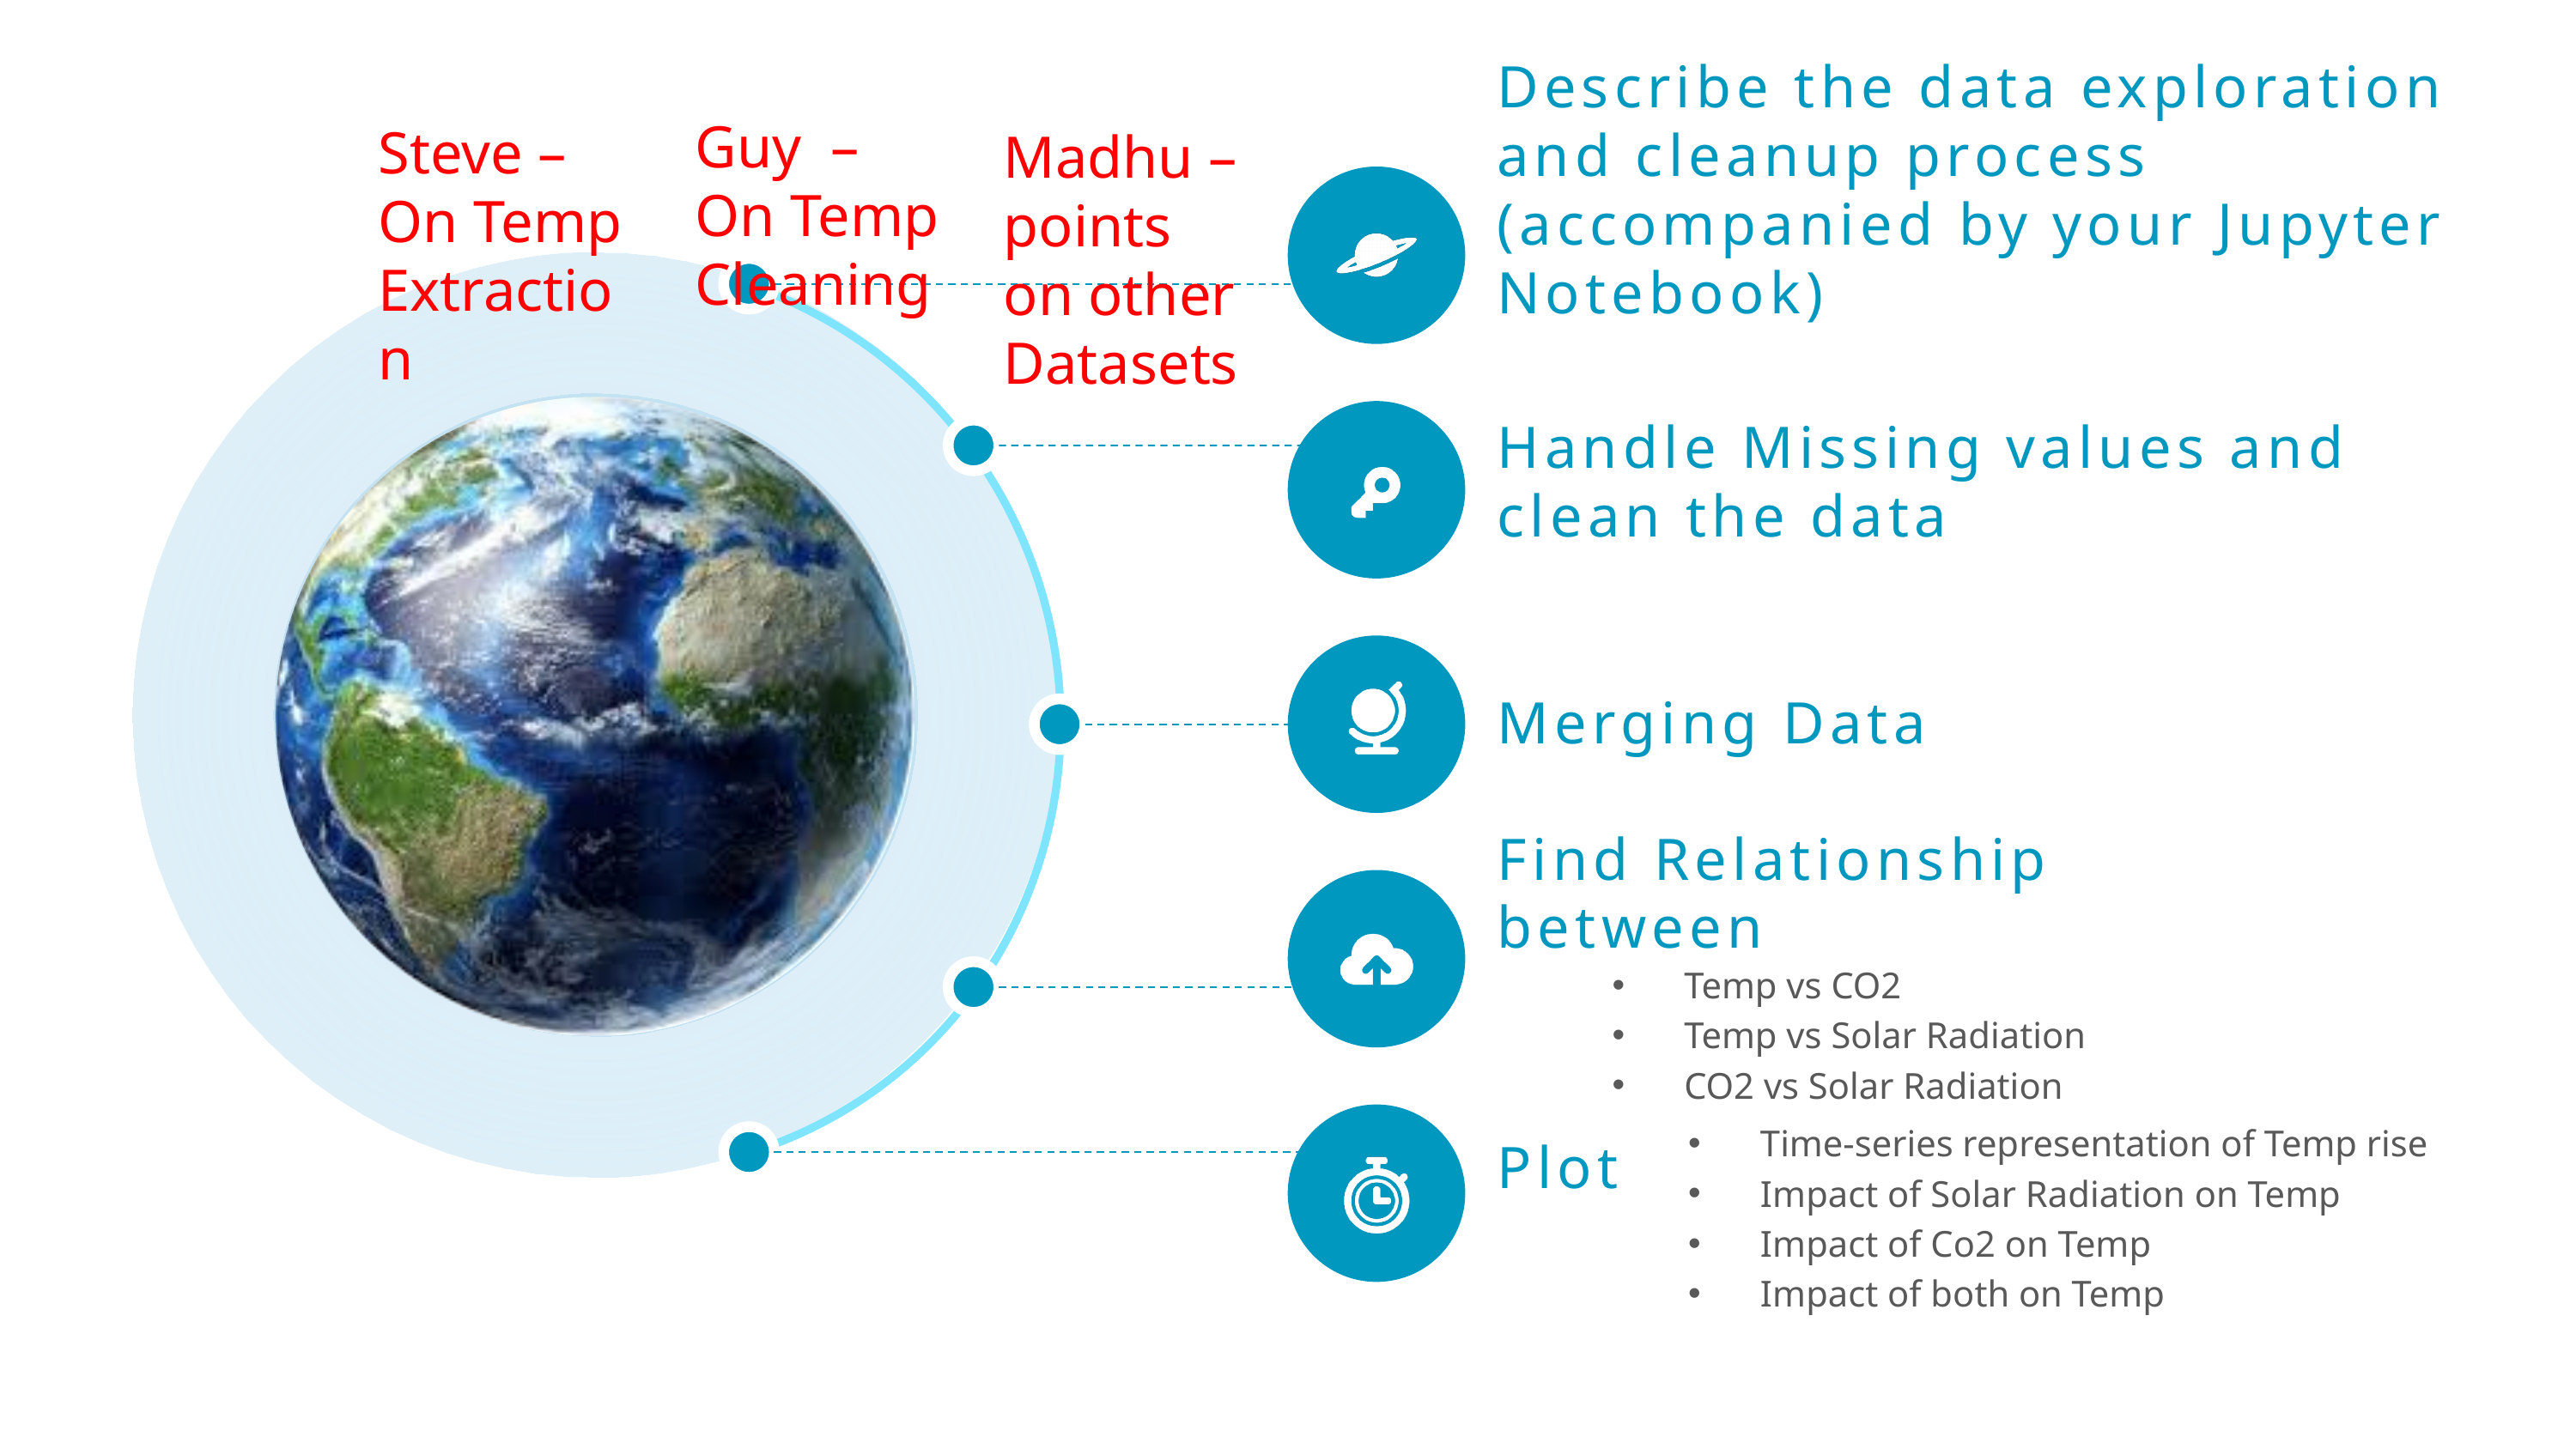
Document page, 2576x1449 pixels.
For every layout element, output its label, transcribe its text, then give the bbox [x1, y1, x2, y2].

list Merging Data [1484, 618, 2347, 761]
picture [1352, 689, 1394, 732]
text_box Guy – On Temp Cleaning [683, 104, 962, 323]
text_box Steve – On Temp Extraction [365, 110, 645, 395]
picture [275, 397, 915, 1037]
list Temp vs CO2 Temp vs Solar Radiation CO2 vs Solar Radiation [1484, 956, 2474, 1040]
list Plot [1484, 1086, 2347, 1207]
list Handle Missing values and clean the data [1484, 384, 2474, 555]
picture [1352, 468, 1400, 518]
text_box Madhu – points on other Datasets [990, 114, 1270, 403]
list Describe the data exploration and cleanup process (accompanied by your Jupyter Notebook) [1484, 211, 2473, 331]
picture [1366, 260, 1397, 276]
picture [1345, 1157, 1409, 1233]
list Find Relationship between [1484, 855, 2347, 956]
picture [1340, 934, 1413, 985]
list Time-series representation of Temp rise Impact of Solar Radiation on Temp Impact of Co2 on Temp Impact of both on Temp [1560, 1114, 2549, 1197]
picture [1350, 682, 1406, 754]
picture [1337, 233, 1416, 273]
